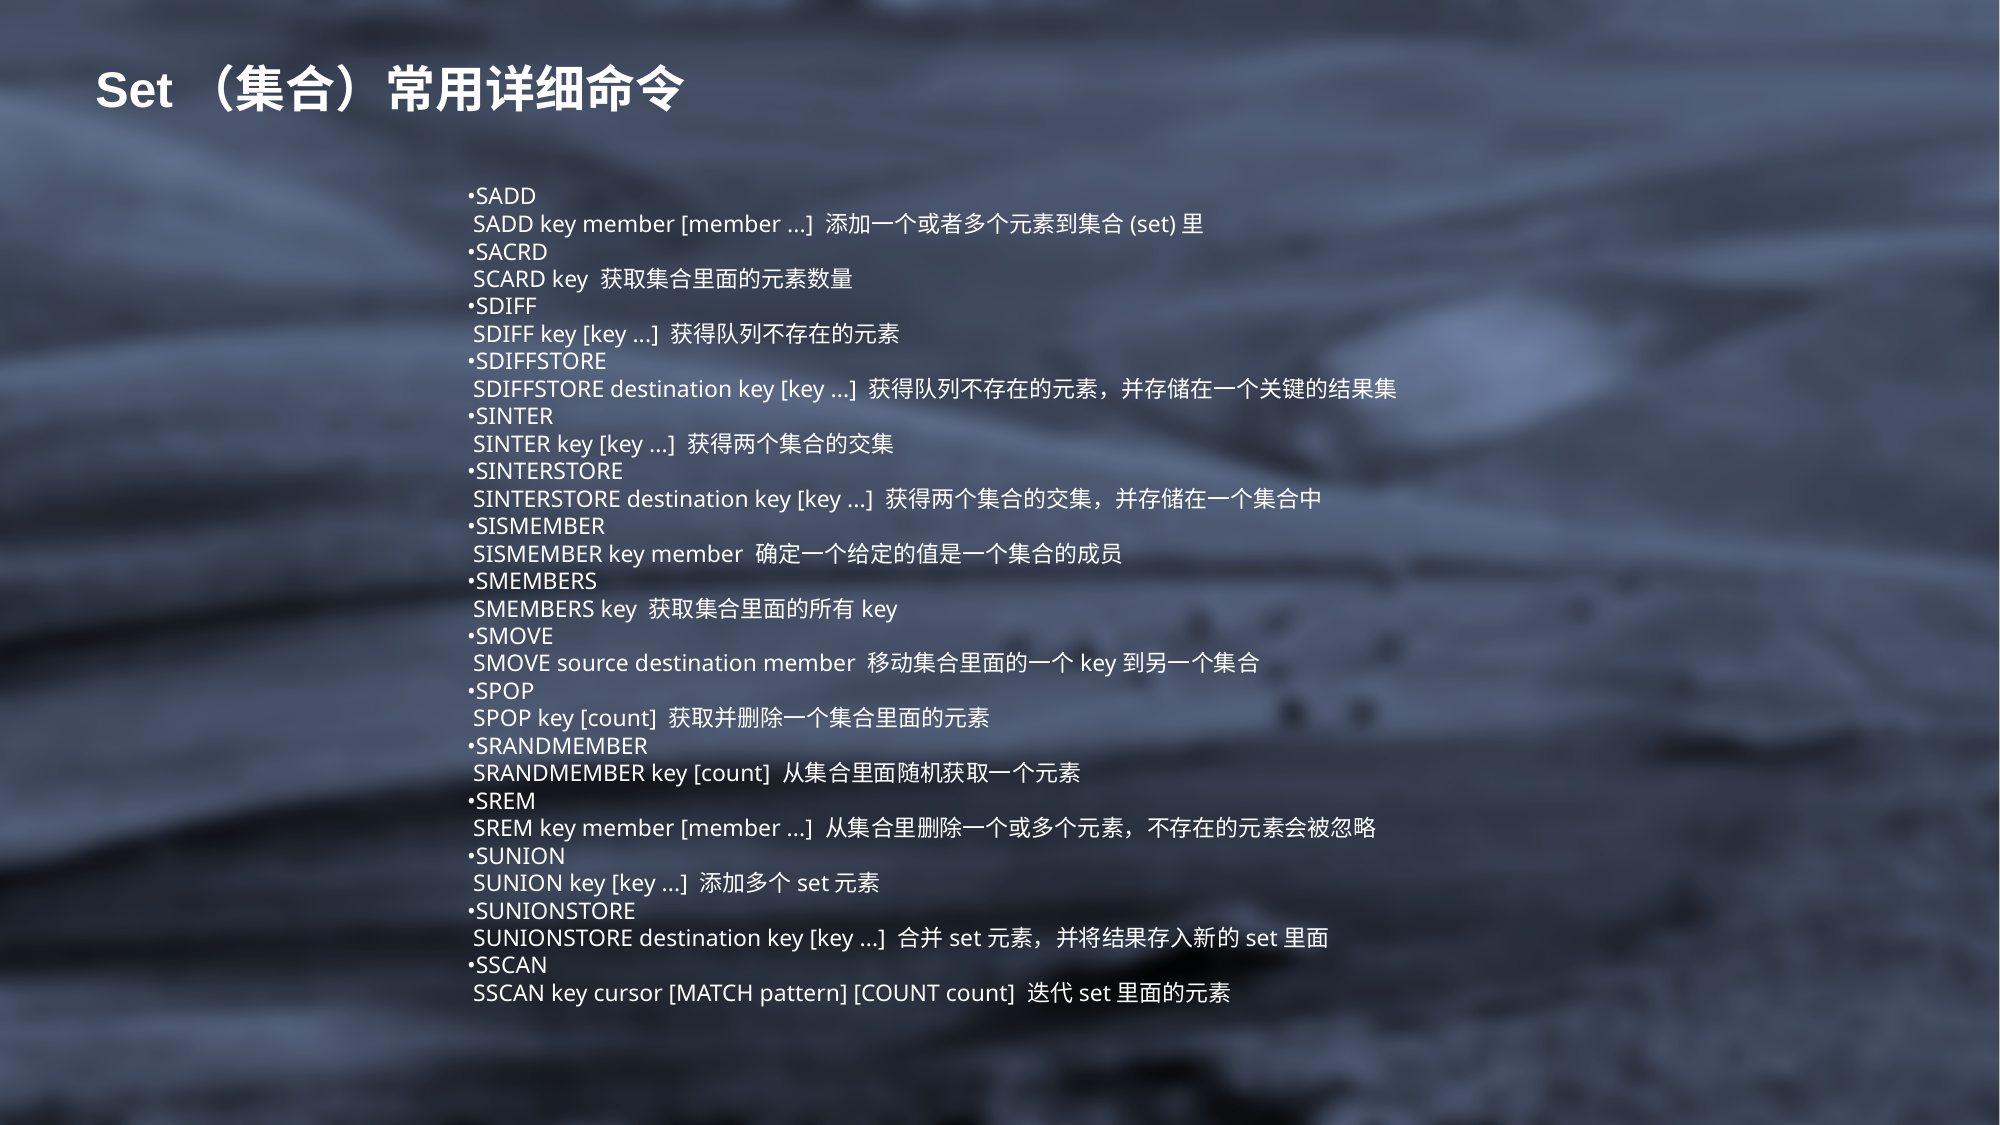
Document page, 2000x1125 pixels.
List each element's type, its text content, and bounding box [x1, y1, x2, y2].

text_box Set（集合）常用详细命令 [80, 50, 1189, 125]
text_box •SADD SADD key member [member ...] 添加一个或者多个元素到集合(set)里 •SACRD SCARD key 获取集合里面的元素数量 •SDIFF SDIFF key [key ...] 获得队列不存在的元素 •SDIFFSTORE SDIFFSTORE destination key [key ...] 获得队列不存在的元素，并存储在一个关键的结果集 •SINTER SINTER key [key ...] 获得两个集合的交集 •SINTERSTORE SINTERSTORE destination key [key ...] 获得两个集合的交集，并存储在一个集合中 •SISMEMBER SISMEMBER key member 确定一个给定的值是一个集合的成员 •SMEMBERS SMEMBERS key 获取集合里面的所有key •SMOVE SMOVE source destination member 移动集合里面的一个key到另一个集合 •SPOP SPOP key [count] 获取并删除一个集合里面的元素 •SRANDMEMBER SRANDMEMBER key [count] 从集合里面随机获取一个元素 •SREM SREM key member [member ...] 从集合里删除一个或多个元素，不存在的元素会被忽略 •SUNION SUNION key [key ...] 添加多个set元素 •SUNIONSTORE SUNIONSTORE destination key [key ...] 合并set元素，并将结果存入新的set里面 •SSCAN SSCAN key cursor [MATCH pattern] [COUNT count] 迭代set里面的元素 [452, 174, 1710, 1014]
